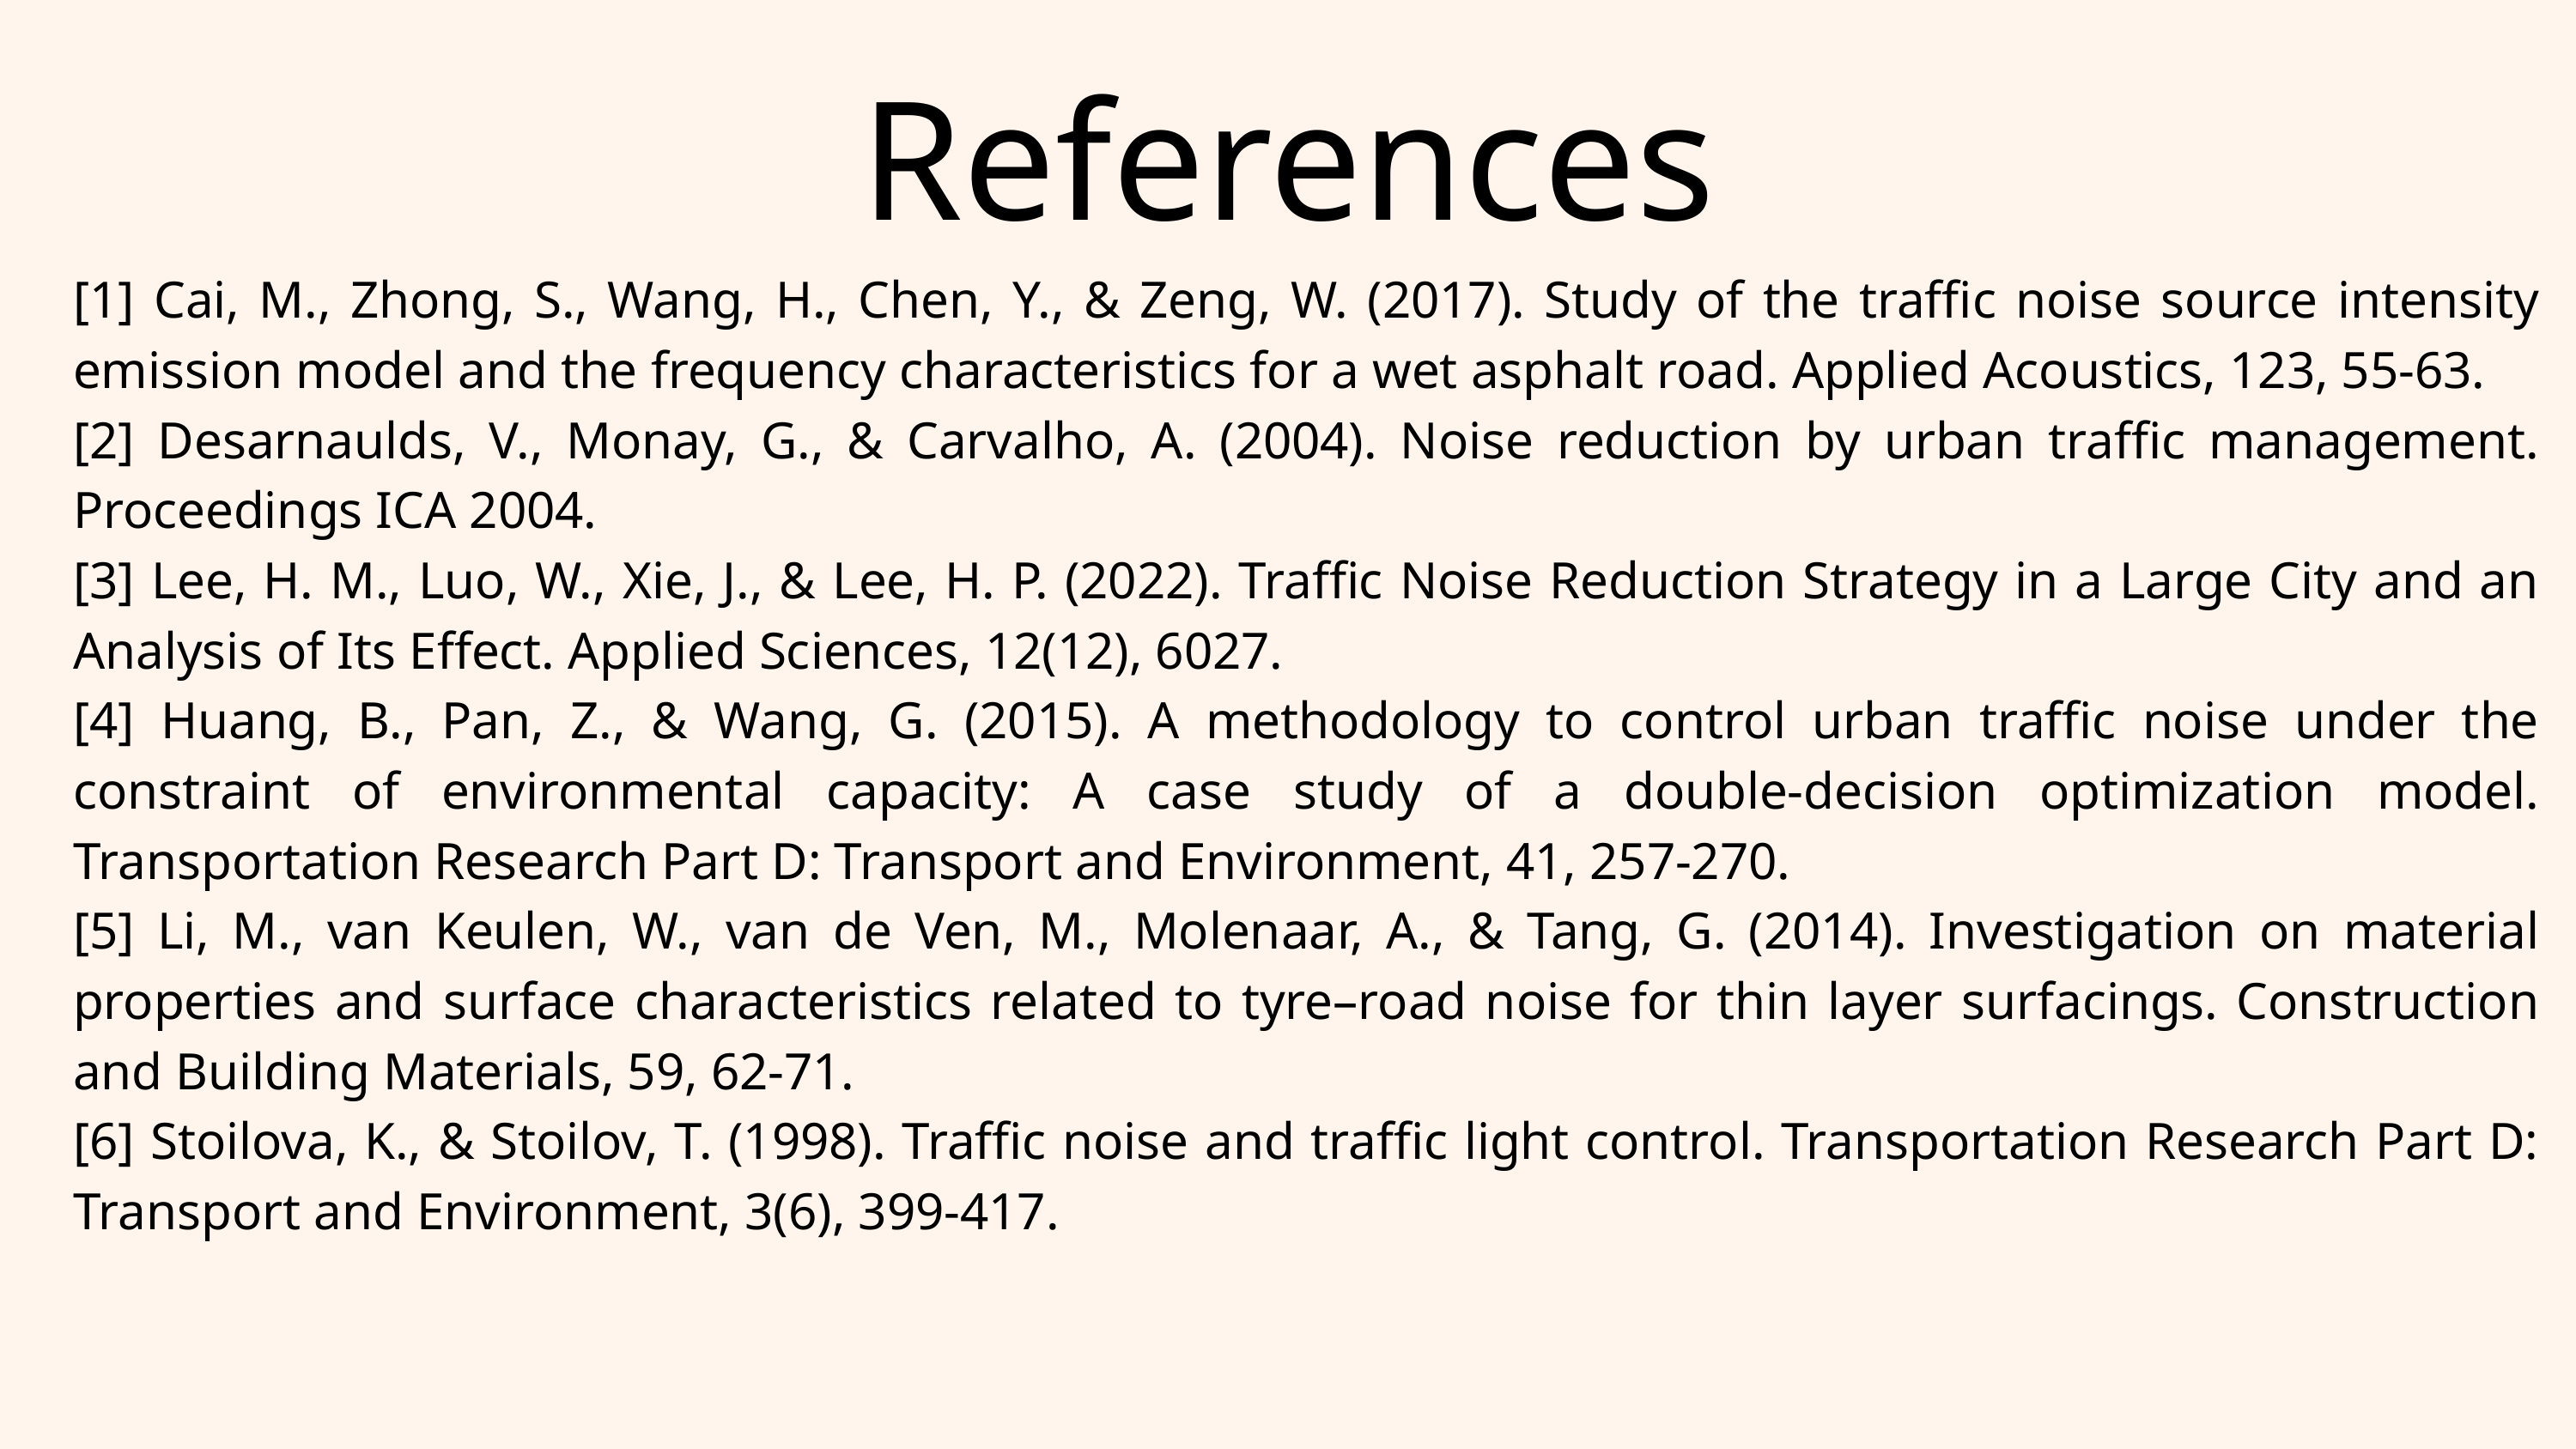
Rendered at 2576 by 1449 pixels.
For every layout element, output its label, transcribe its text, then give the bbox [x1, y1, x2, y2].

text_box References [841, 22, 1735, 253]
text_box [1] Cai, M., Zhong, S., Wang, H., Chen, Y., & Zeng, W. (2017). Study of the traffic noise source intensity emission model and the frequency characteristics for a wet asphalt road. Applied Acoustics, 123, 55-63. [2] Desarnaulds, V., Monay, G., & Carvalho, A. (2004). Noise reduction by urban traffic management. Proceedings ICA 2004. [3] Lee, H. M., Luo, W., Xie, J., & Lee, H. P. (2022). Traffic Noise Reduction Strategy in a Large City and an Analysis of Its Effect. Applied Sciences, 12(12), 6027. [4] Huang, B., Pan, Z., & Wang, G. (2015). A methodology to control urban traffic noise under the constraint of environmental capacity: A case study of a double-decision optimization model. Transportation Research Part D: Transport and Environment, 41, 257-270. [5] Li, M., van Keulen, W., van de Ven, M., Molenaar, A., & Tang, G. (2014). Investigation on material properties and surface characteristics related to tyre–road noise for thin layer surfacings. Construction and Building Materials, 59, 62-71. [6] Stoilova, K., & Stoilov, T. (1998). Traffic noise and traffic light control. Transportation Research Part D: Transport and Environment, 3(6), 399-417. [73, 258, 2540, 1310]
